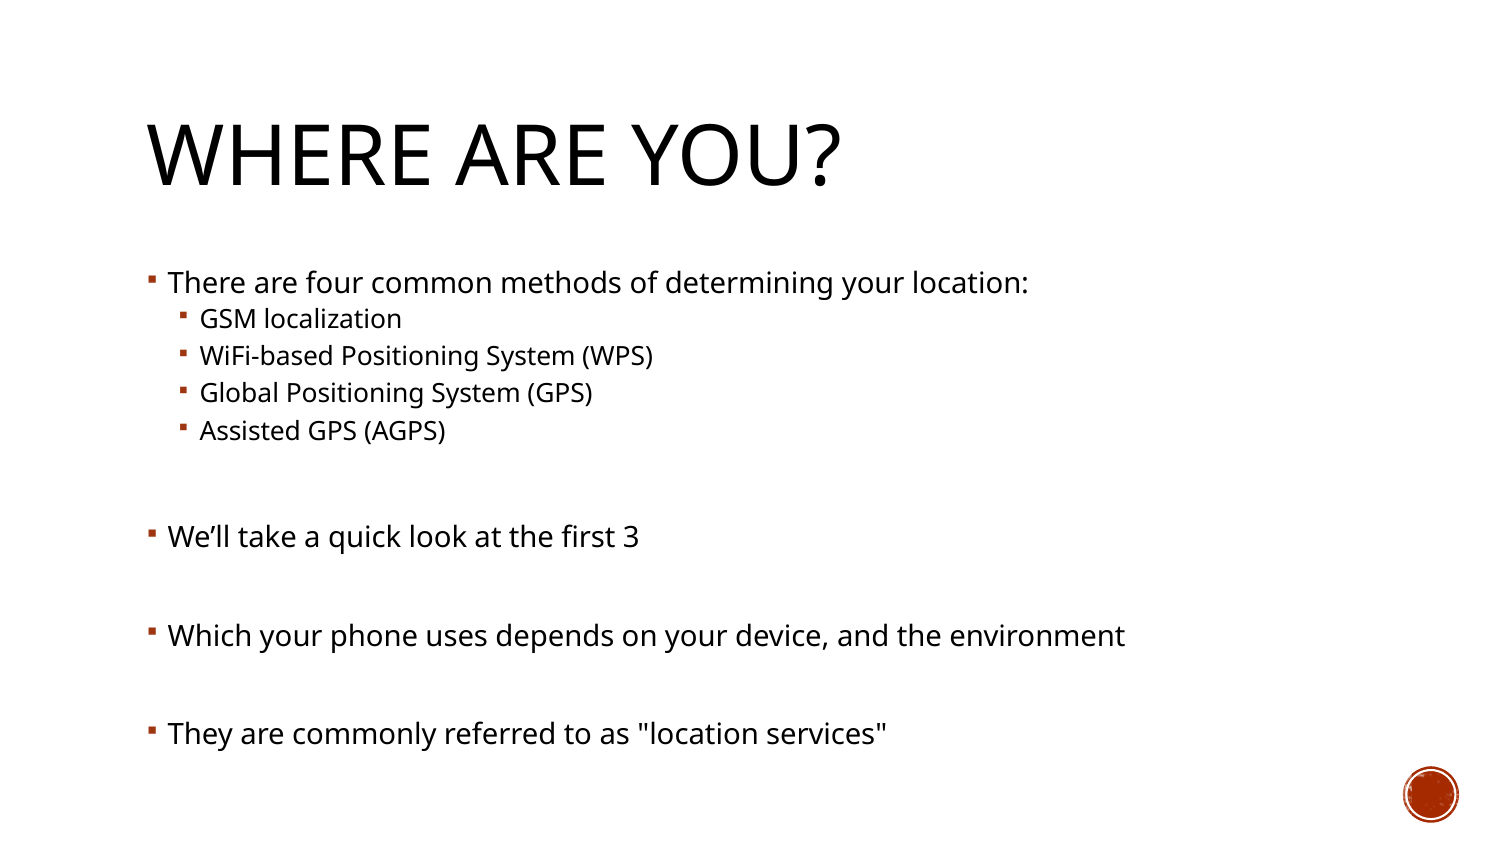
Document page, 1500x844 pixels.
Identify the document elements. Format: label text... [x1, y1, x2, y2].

title Where are you? [131, 59, 1370, 258]
list There are four common methods of determining your location: GSM localization WiFi-based Positioning System (WPS) Global Positioning System (GPS) Assisted GPS (AGPS) We’ll take a quick look at the first 3 Which your phone uses depends on your device, and the environment They are commonly referred to as "location services" [131, 261, 1370, 760]
